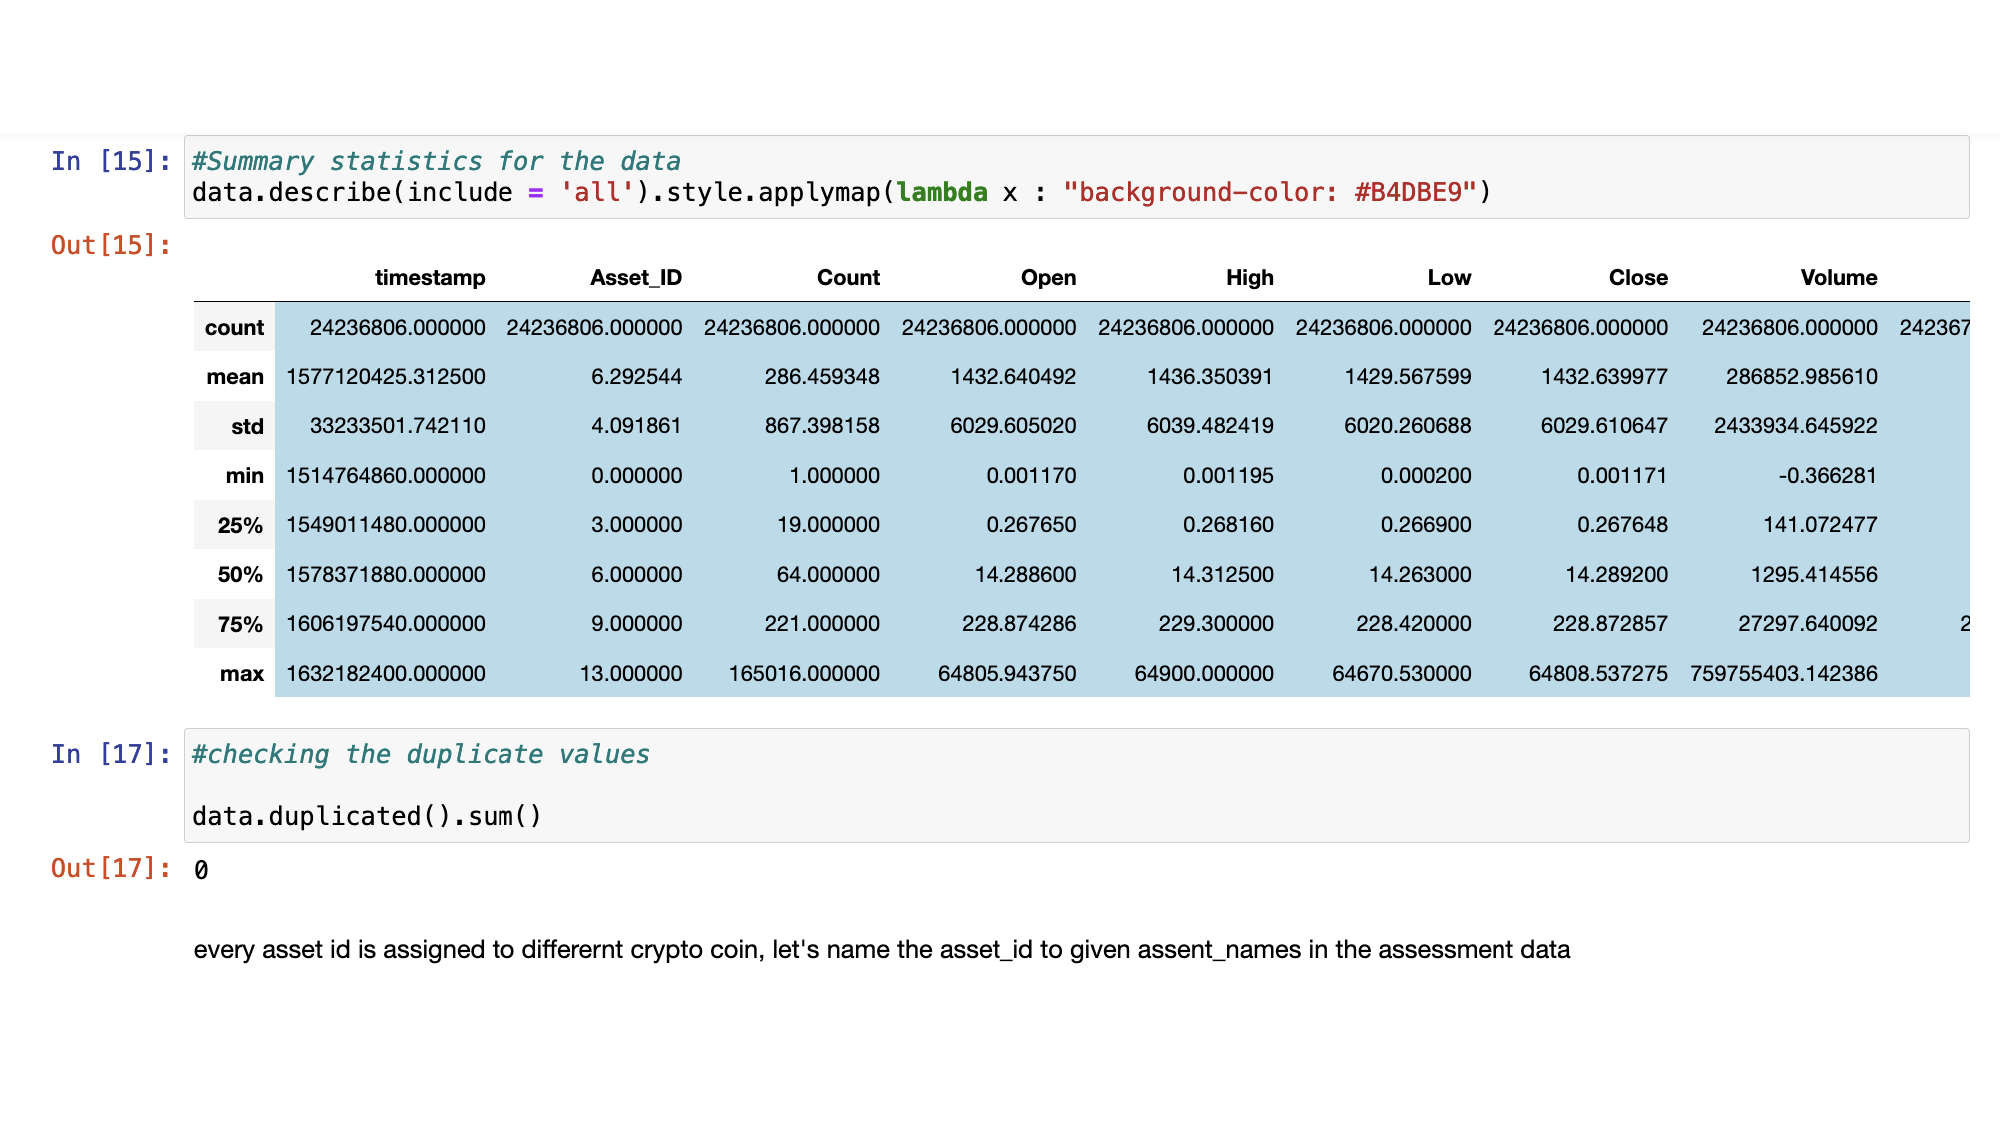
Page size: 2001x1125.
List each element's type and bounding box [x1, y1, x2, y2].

picture [0, 133, 2000, 992]
